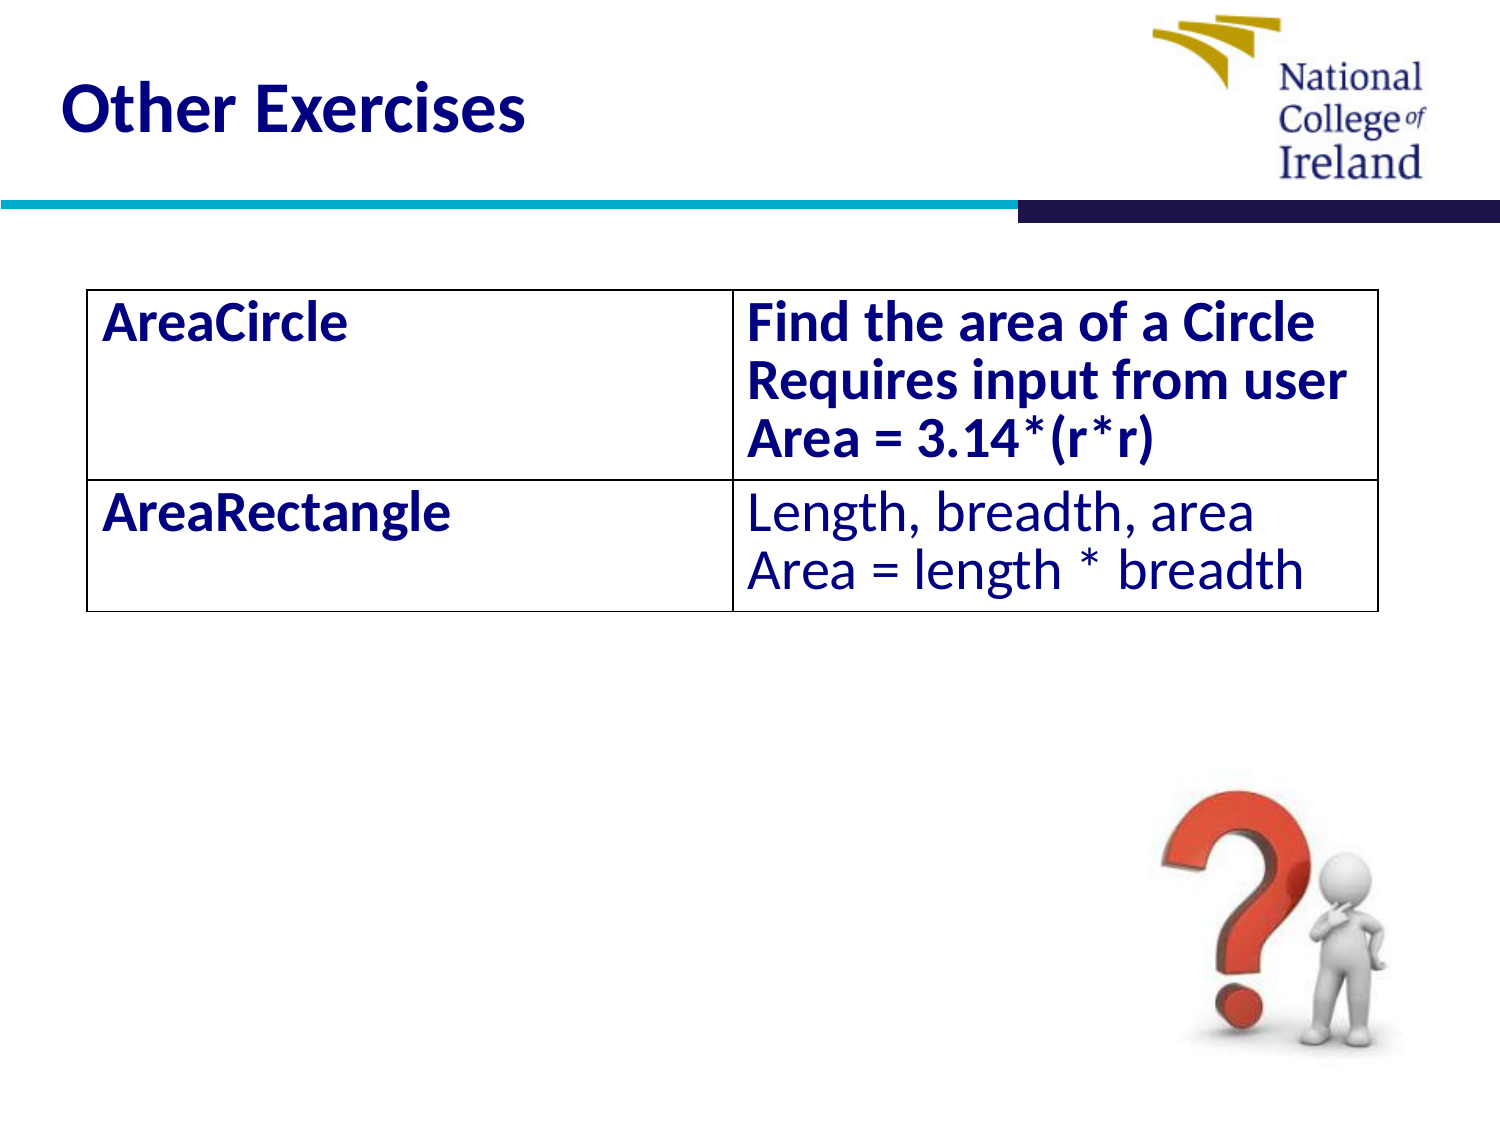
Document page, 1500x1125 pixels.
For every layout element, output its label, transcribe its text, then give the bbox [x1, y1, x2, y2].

title Other Exercises [46, 36, 1128, 182]
table_header Find the area of a Circle Requires input from user Area = 3.14*(r*r) [734, 291, 1377, 479]
table_header AreaCircle [88, 291, 732, 479]
table_cell Length, breadth, area Area = length * breadth [734, 481, 1377, 611]
picture [1127, 768, 1441, 1082]
table_cell AreaRectangle [88, 481, 732, 611]
